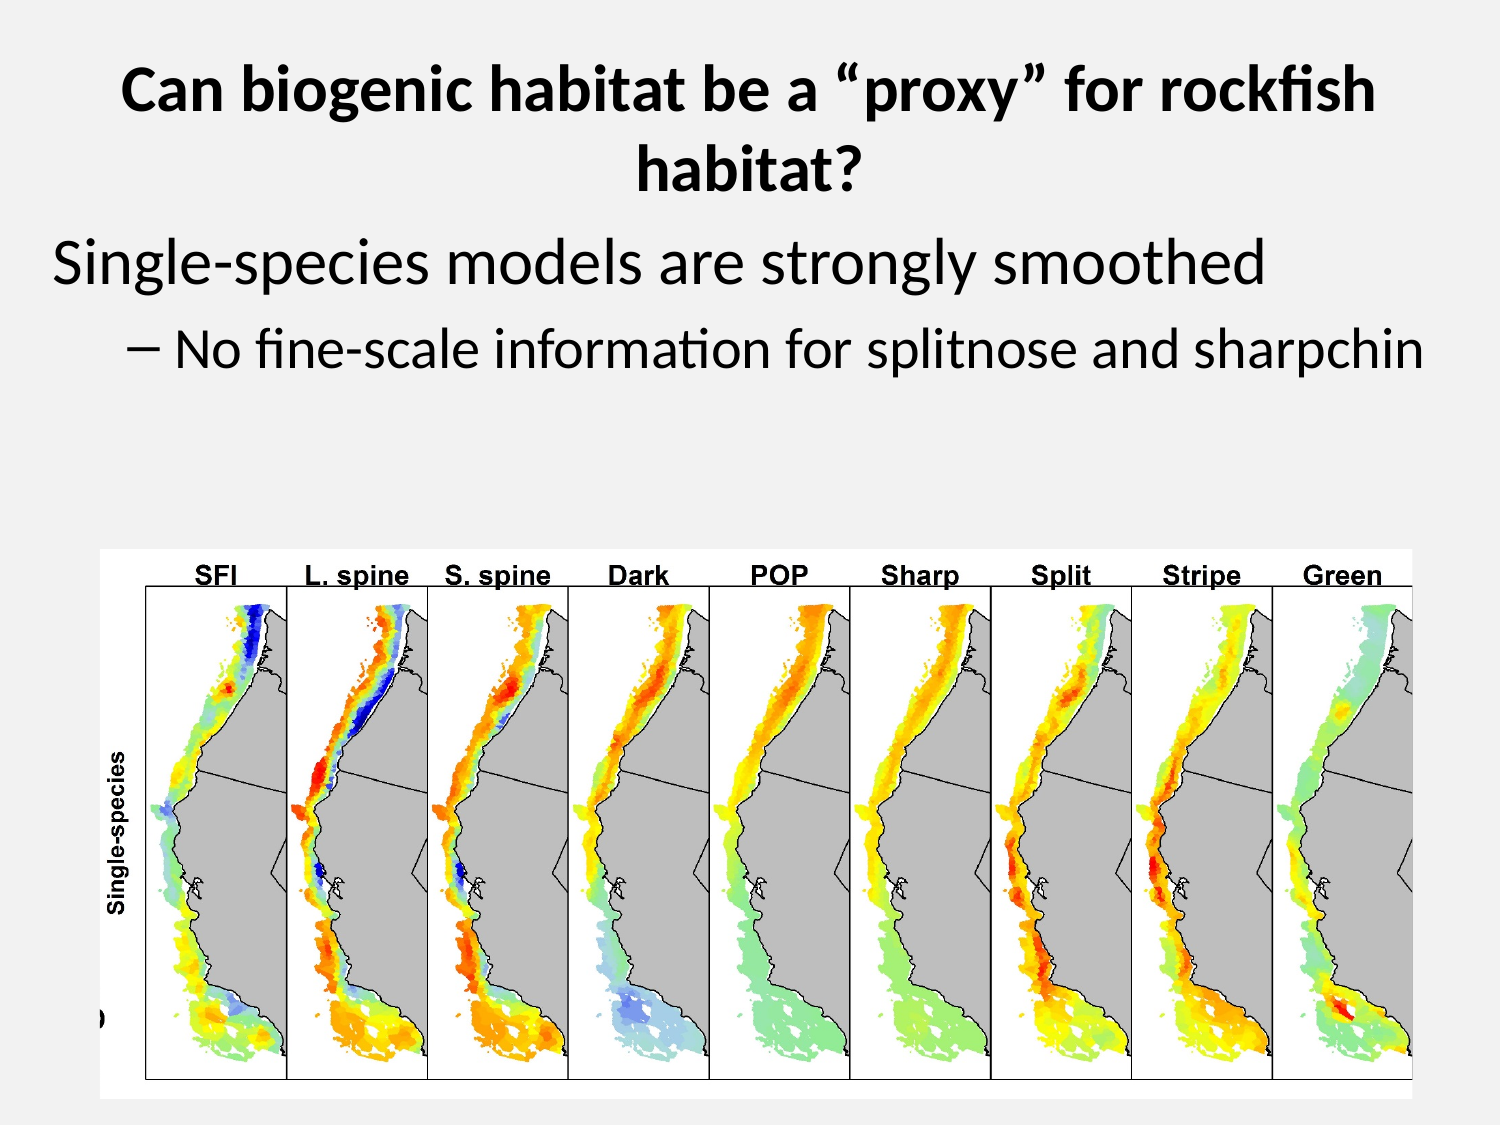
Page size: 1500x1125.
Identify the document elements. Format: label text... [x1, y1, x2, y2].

text_box Can biogenic habitat be a “proxy” for rockfish habitat? Single-species models are strongly smoothed No fine-scale information for splitnose and sharpchin [37, 37, 1463, 1088]
picture [99, 549, 1413, 1099]
